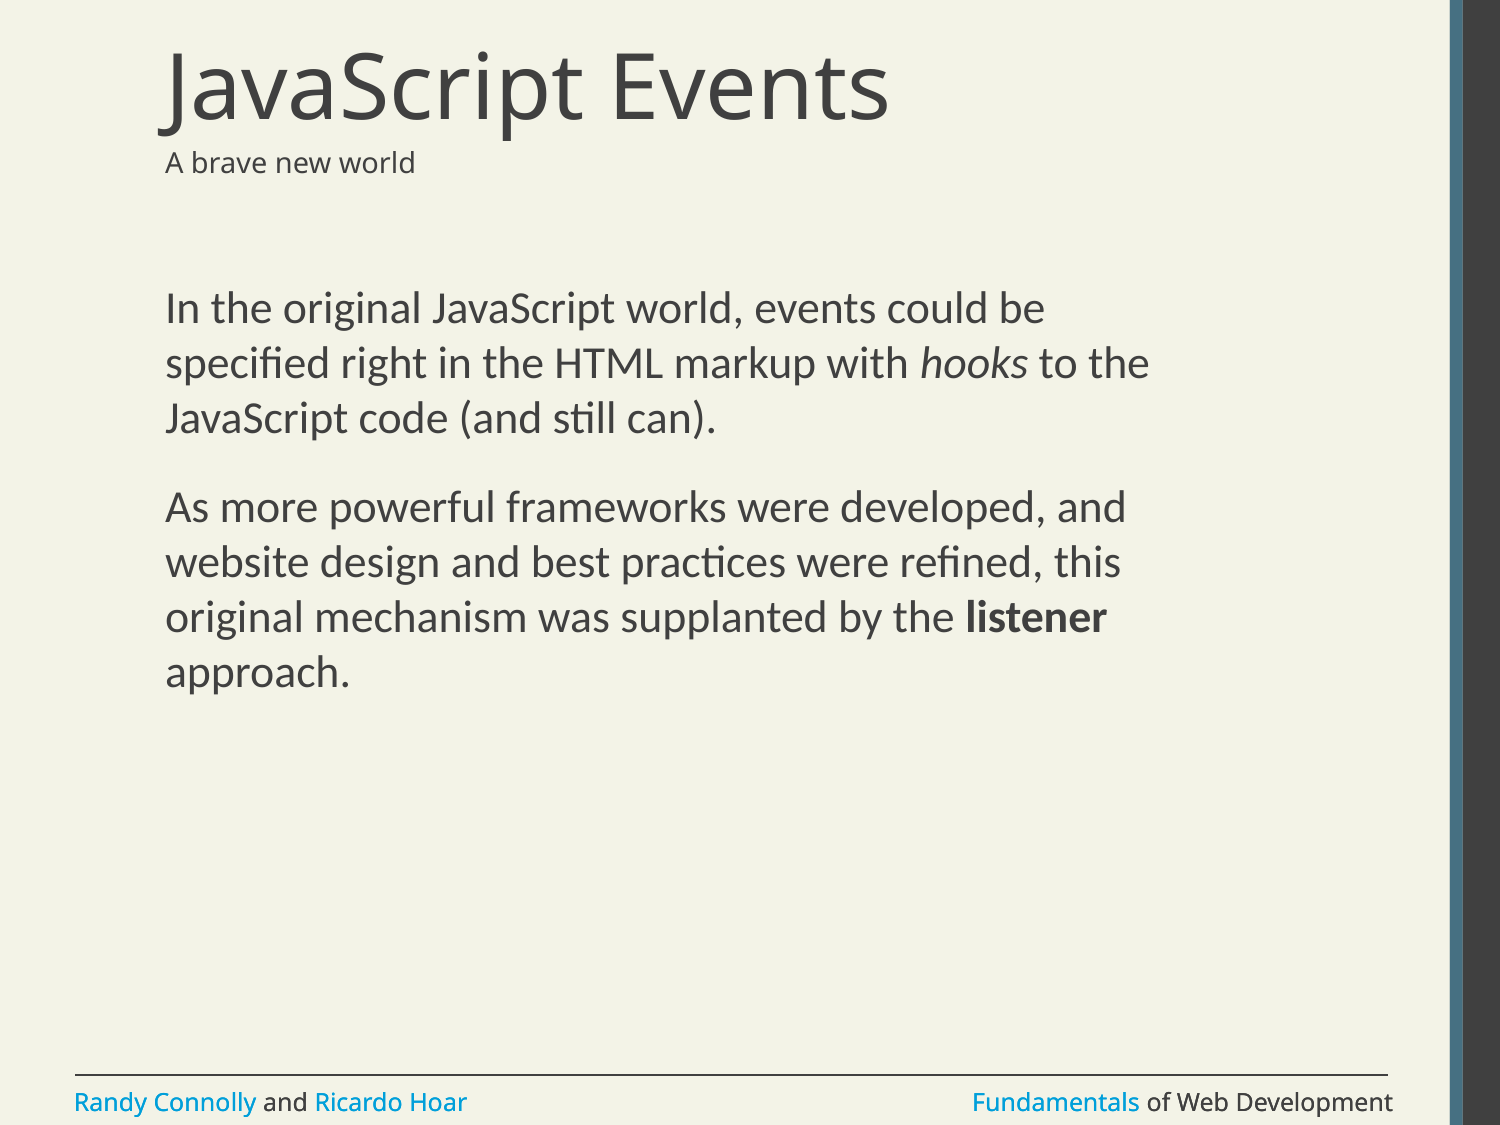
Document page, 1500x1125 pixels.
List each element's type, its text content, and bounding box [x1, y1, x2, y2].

list In the original JavaScript world, events could be specified right in the HTML markup with hooks to the JavaScript code (and still can). As more powerful frameworks were developed, and website design and best practices were refined, this original mechanism was supplanted by the listener approach. [150, 270, 1200, 1013]
title JavaScript Events [150, 20, 1425, 188]
list A brave new world [150, 137, 1200, 188]
